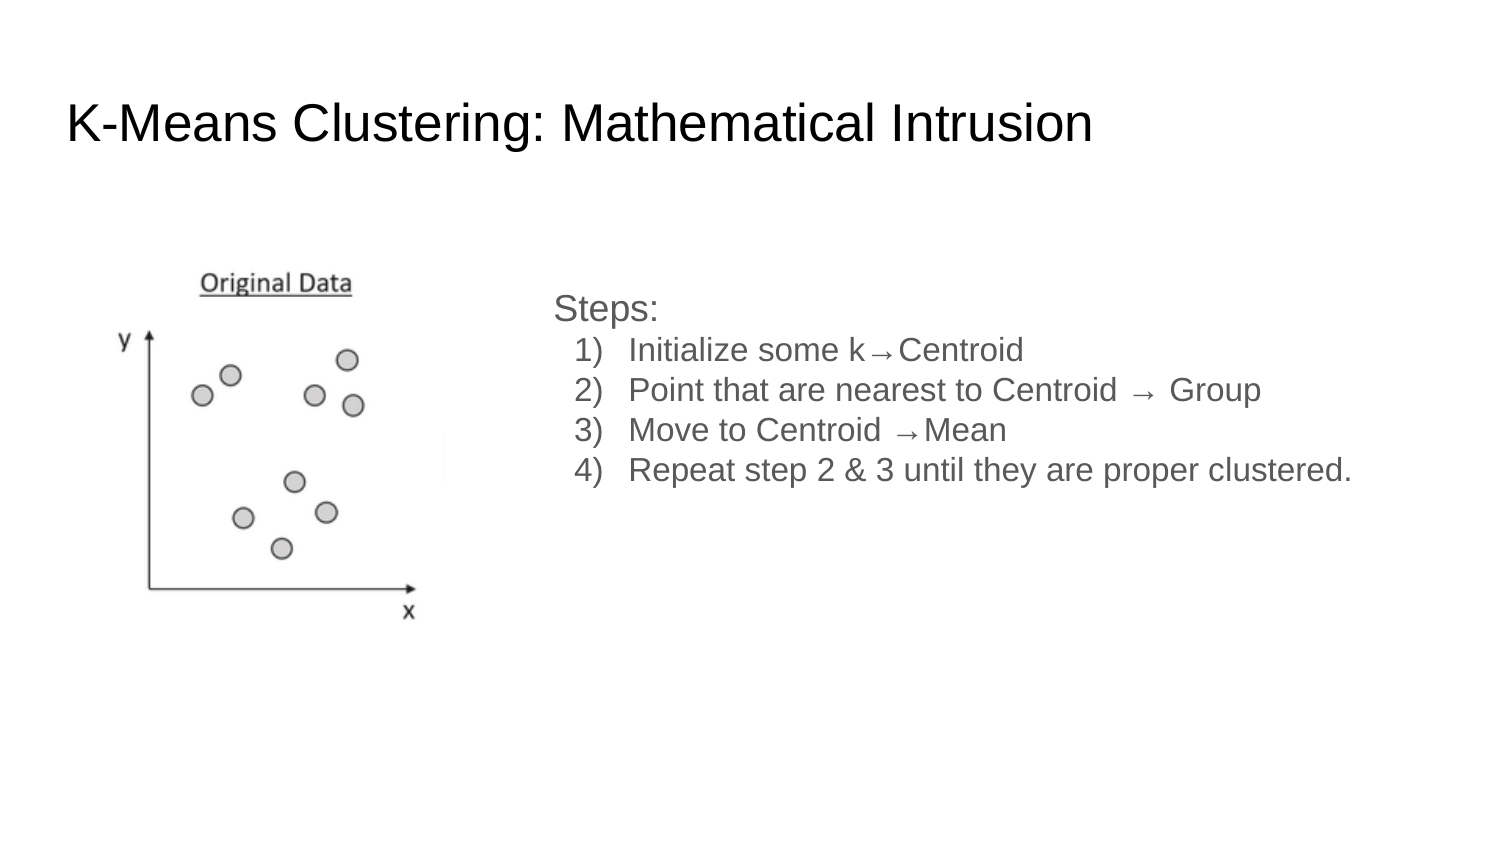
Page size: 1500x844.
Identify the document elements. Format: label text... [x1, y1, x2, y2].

picture [102, 261, 446, 626]
title K-Means Clustering: Mathematical Intrusion [51, 72, 1449, 167]
text_box Steps: Initialize some k→Centroid Point that are nearest to Centroid → Group Move to Centroid →Mean Repeat step 2 & 3 until they are proper clustered. [538, 268, 1400, 504]
